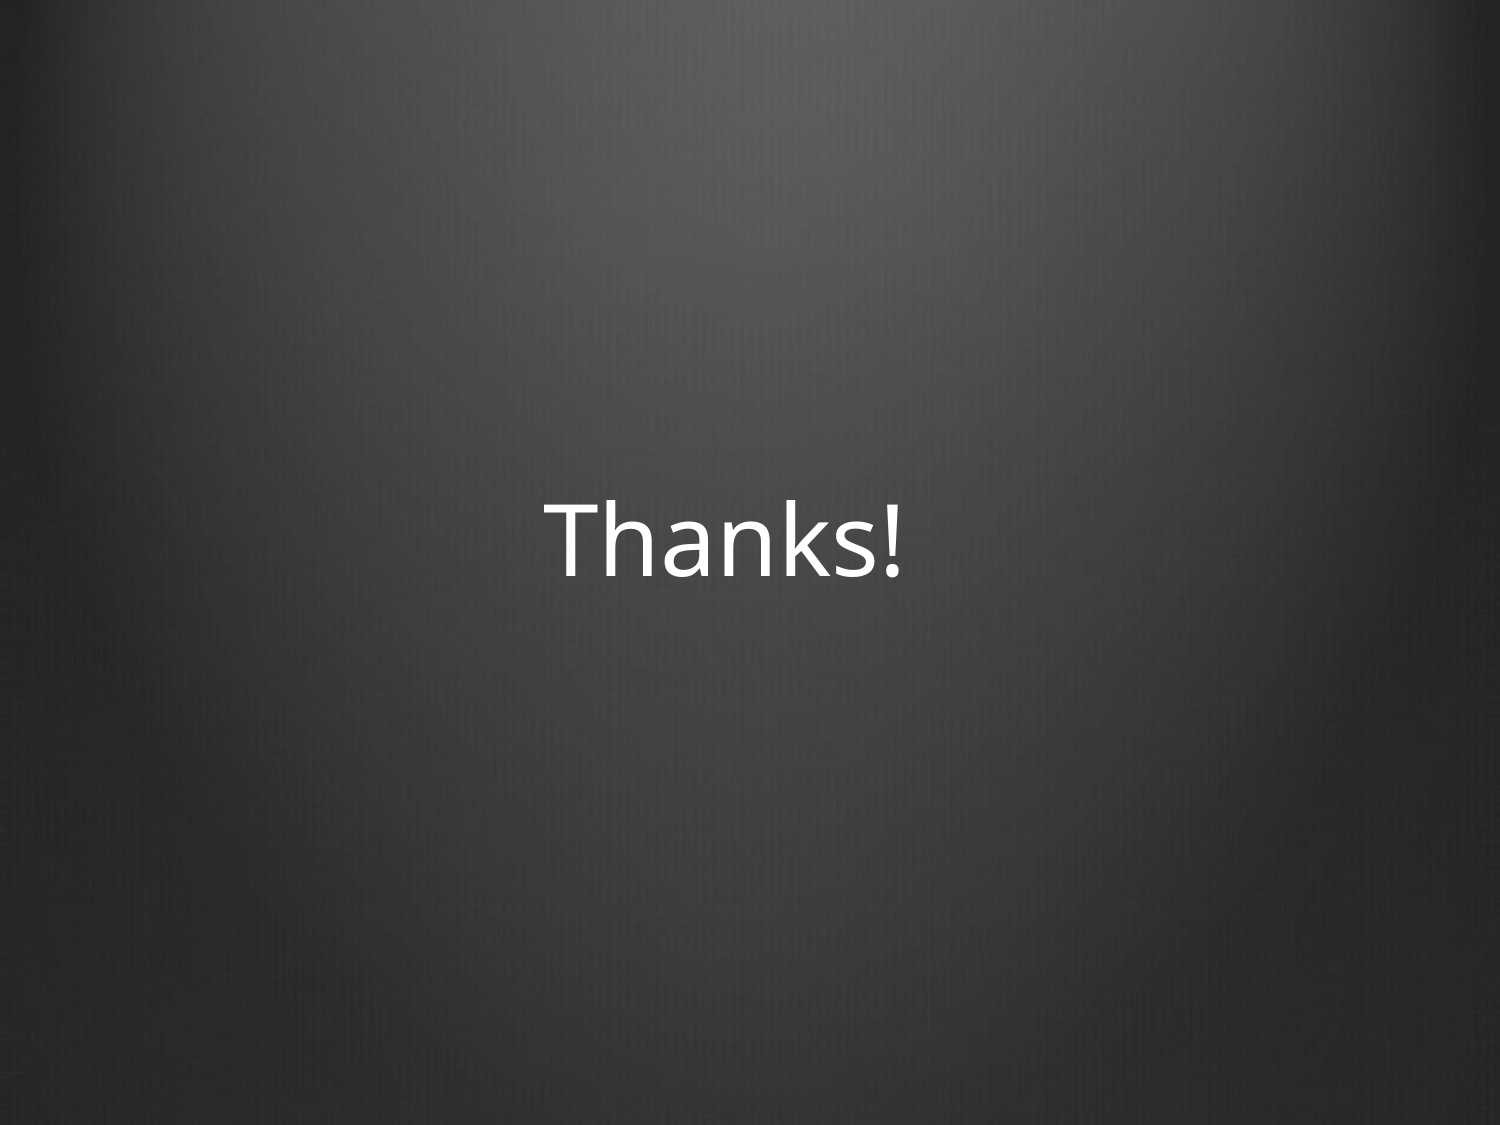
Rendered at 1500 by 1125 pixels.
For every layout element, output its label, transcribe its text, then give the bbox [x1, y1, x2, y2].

title Thanks! [87, 418, 1363, 654]
